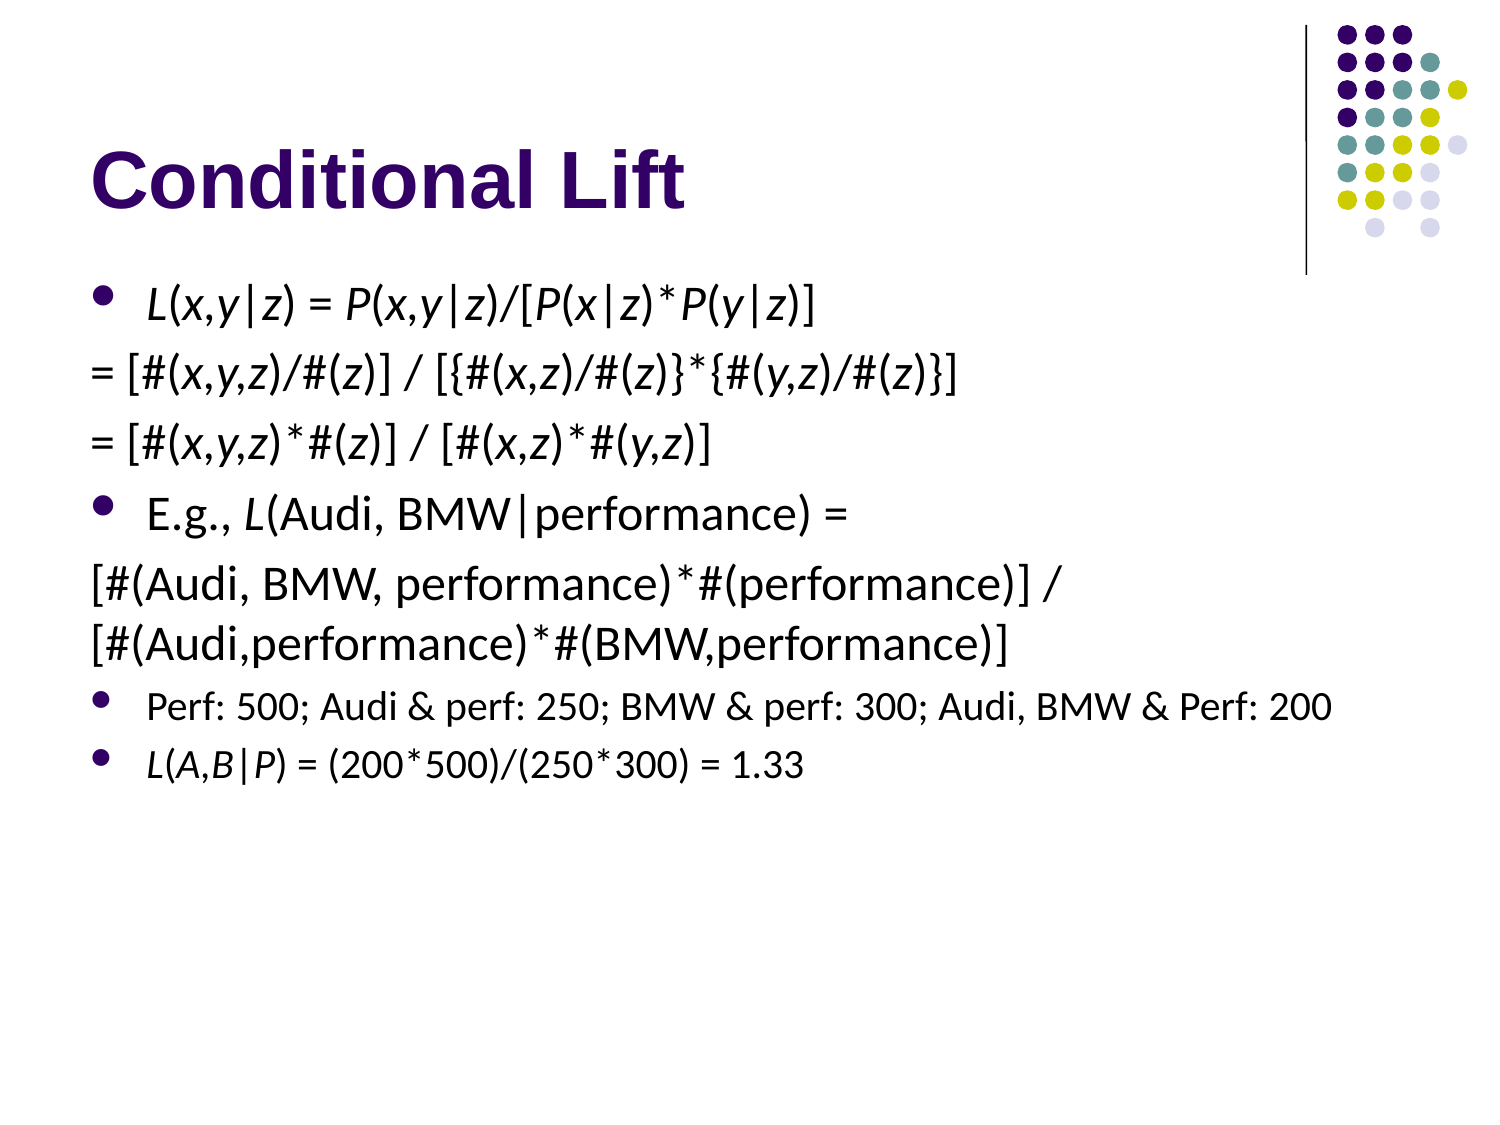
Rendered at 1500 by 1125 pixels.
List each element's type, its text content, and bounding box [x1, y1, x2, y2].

list L(x,y|z) = P(x,y|z)/[P(x|z)*P(y|z)] = [#(x,y,z)/#(z)] / [{#(x,z)/#(z)}*{#(y,z)/#(z)}] = [#(x,y,z)*#(z)] / [#(x,z)*#(y,z)] E.g., L(Audi, BMW|performance) = [#(Audi, BMW, performance)*#(performance)] / [#(Audi,performance)*#(BMW,performance)] Perf: 500; Audi & perf: 250; BMW & perf: 300; Audi, BMW & Perf: 200 L(A,B|P) = (200*500)/(250*300) = 1.33 [74, 262, 1426, 987]
title Conditional Lift [74, 19, 1313, 233]
